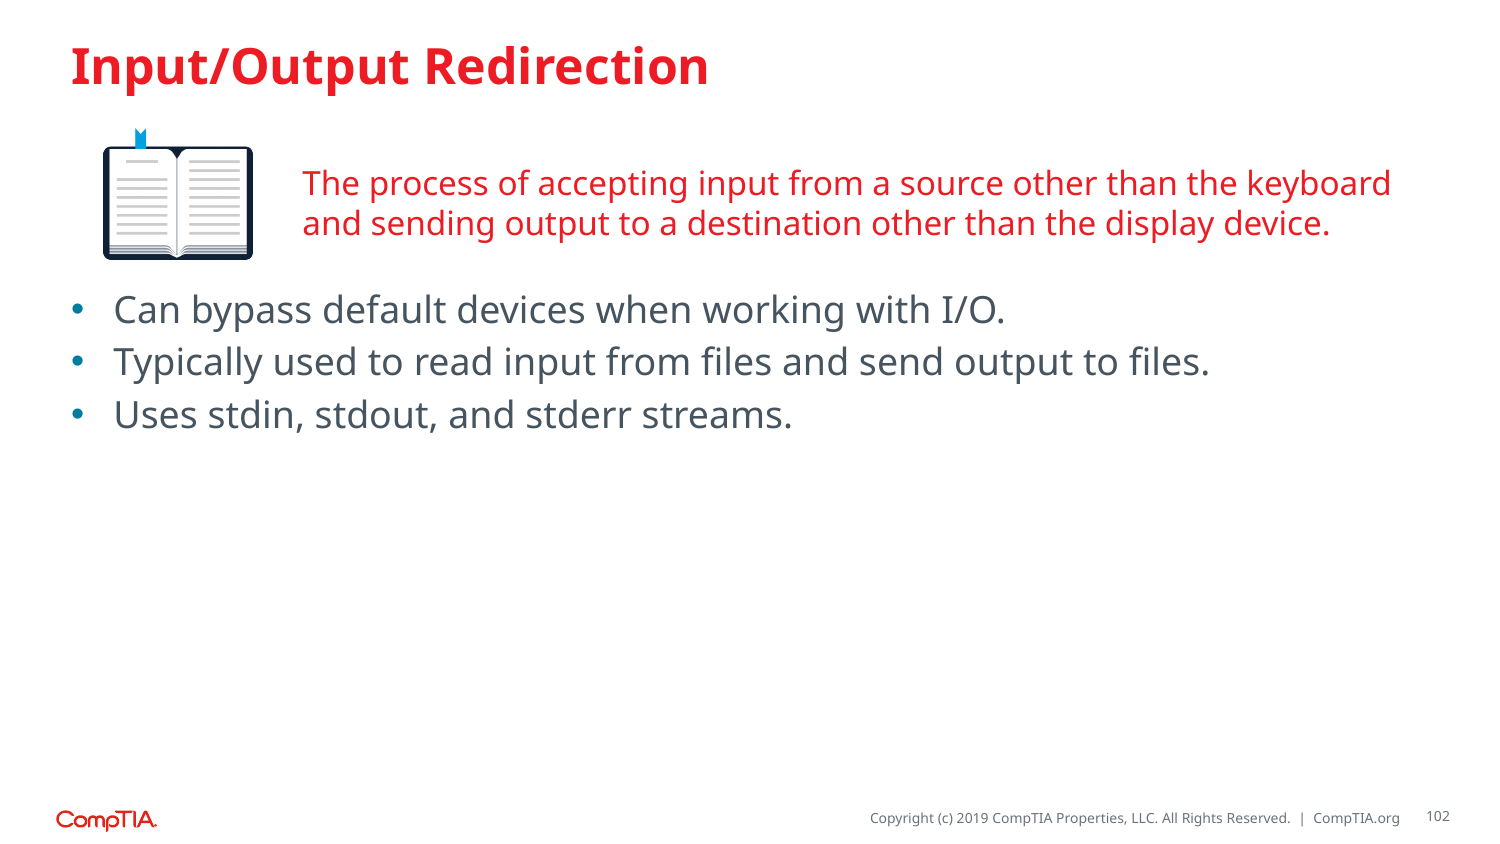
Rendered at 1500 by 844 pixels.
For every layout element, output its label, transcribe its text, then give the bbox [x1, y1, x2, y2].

title Input/Output Redirection [56, 12, 1444, 117]
picture [103, 128, 253, 260]
list Can bypass default devices when working with I/O. Typically used to read input from files and send output to files. Uses stdin, stdout, and stderr streams. [56, 278, 1444, 764]
slide_number 102 [1407, 800, 1450, 835]
list The process of accepting input from a source other than the keyboard and sending output to a destination other than the display device. [287, 155, 1445, 249]
